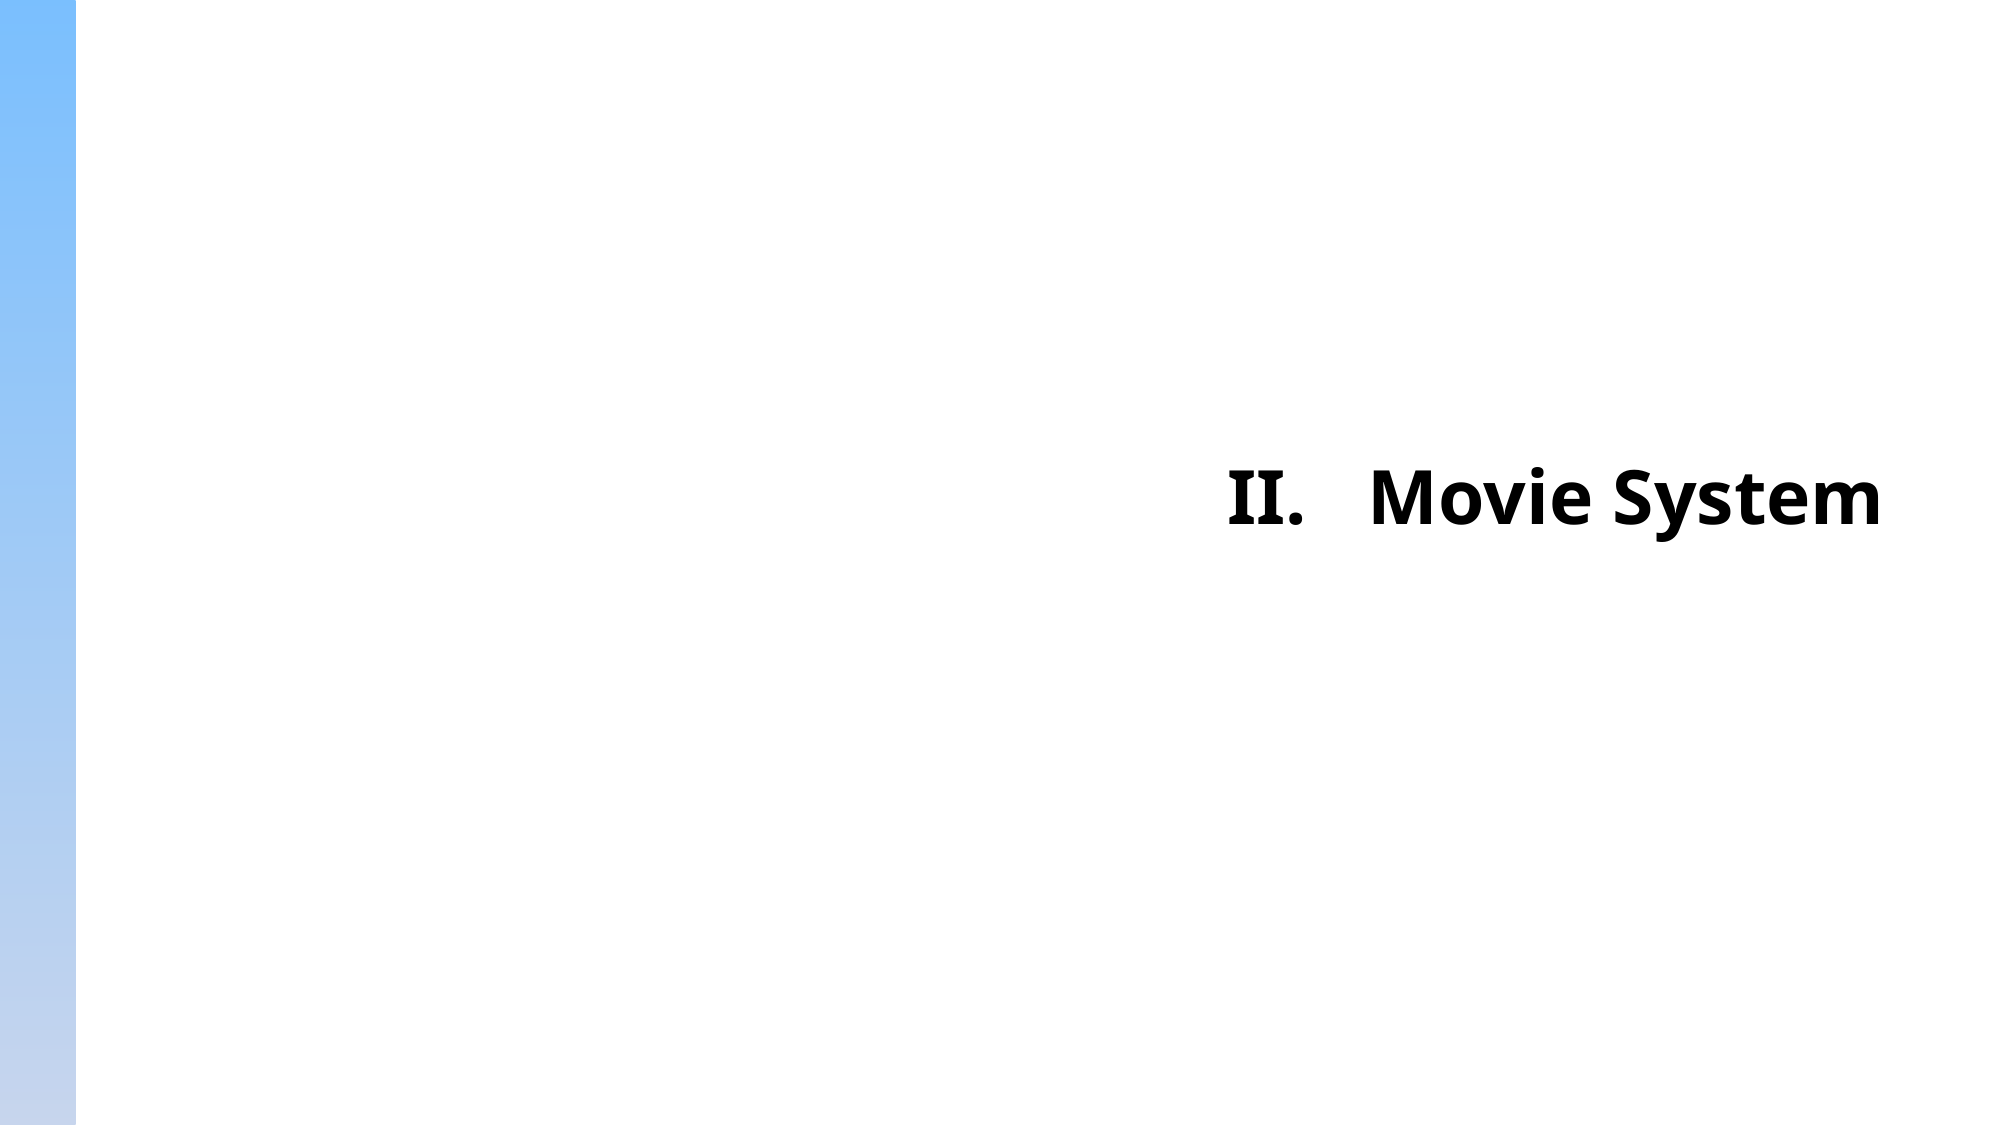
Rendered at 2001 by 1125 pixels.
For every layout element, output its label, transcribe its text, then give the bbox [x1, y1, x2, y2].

text_box Movie System [399, 452, 1900, 705]
